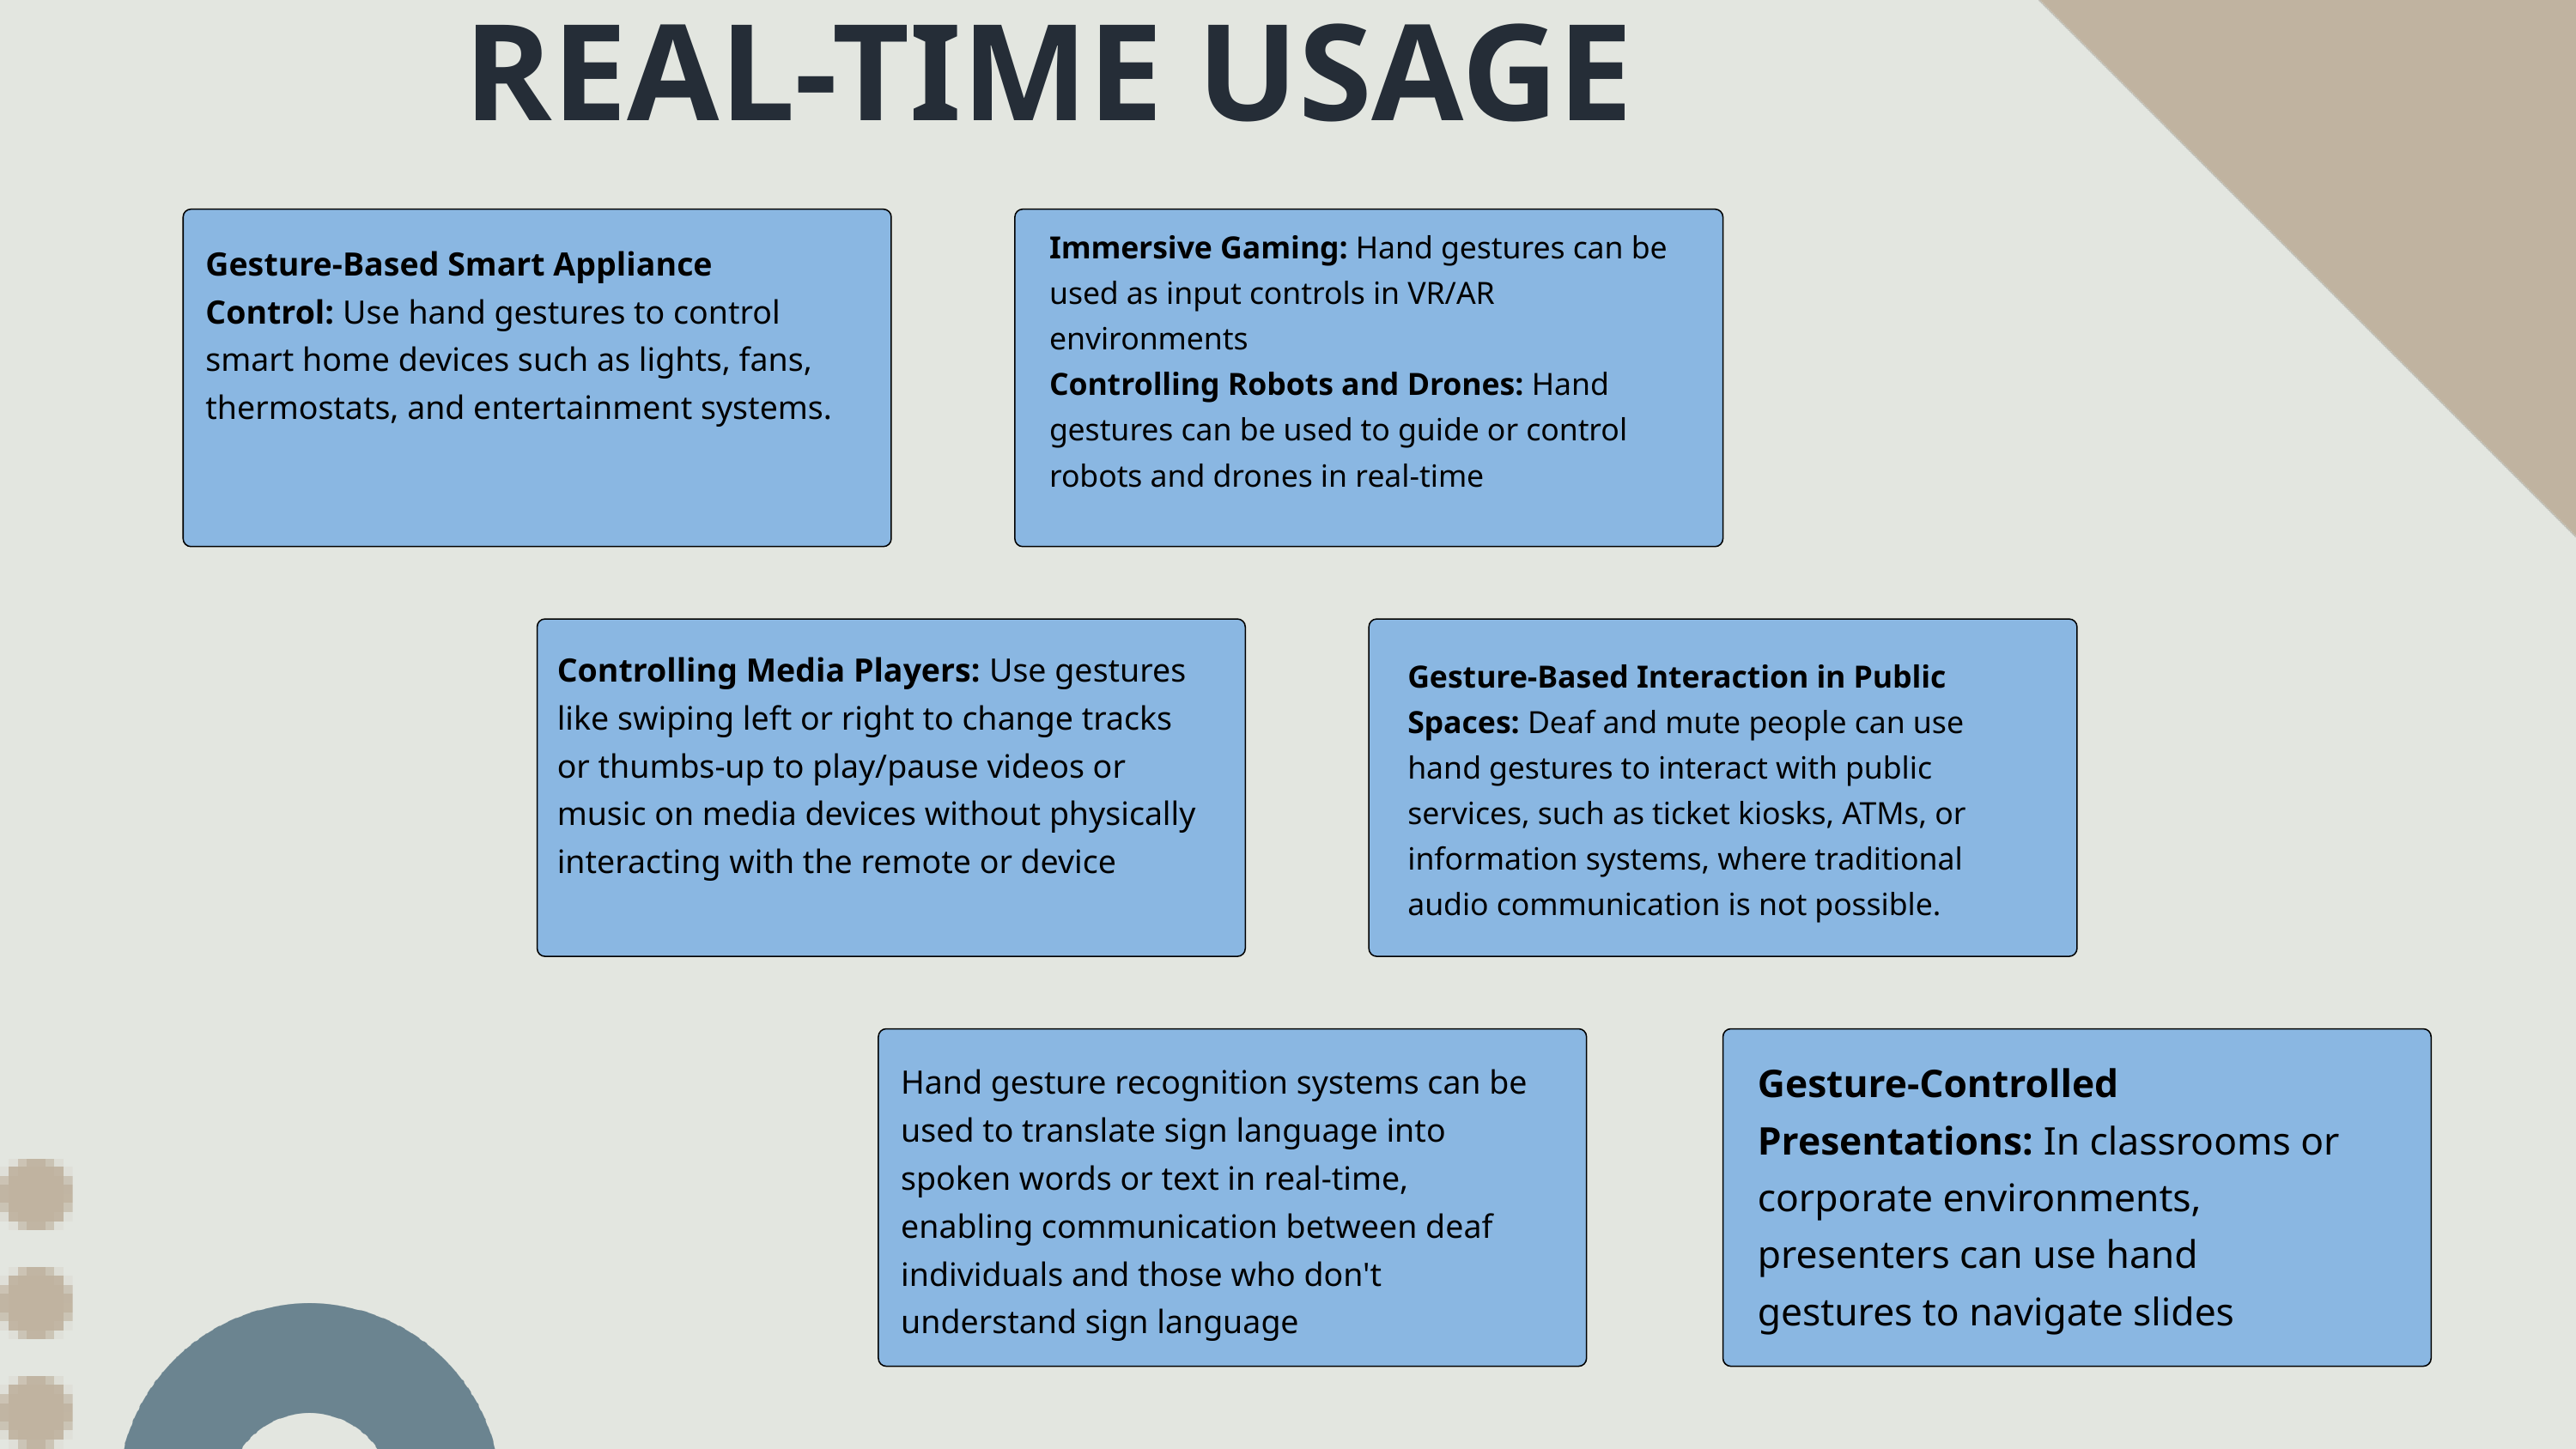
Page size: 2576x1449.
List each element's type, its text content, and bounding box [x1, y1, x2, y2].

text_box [537, 618, 1246, 957]
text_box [1722, 1028, 2432, 1367]
text_box [118, 1303, 501, 1449]
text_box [1014, 209, 1723, 547]
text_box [182, 209, 892, 547]
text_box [1368, 618, 2078, 957]
text_box [0, 1159, 73, 1449]
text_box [878, 1028, 1587, 1367]
text_box [2021, 0, 2576, 562]
text_box REAL-TIME USAGE [330, 39, 1769, 148]
